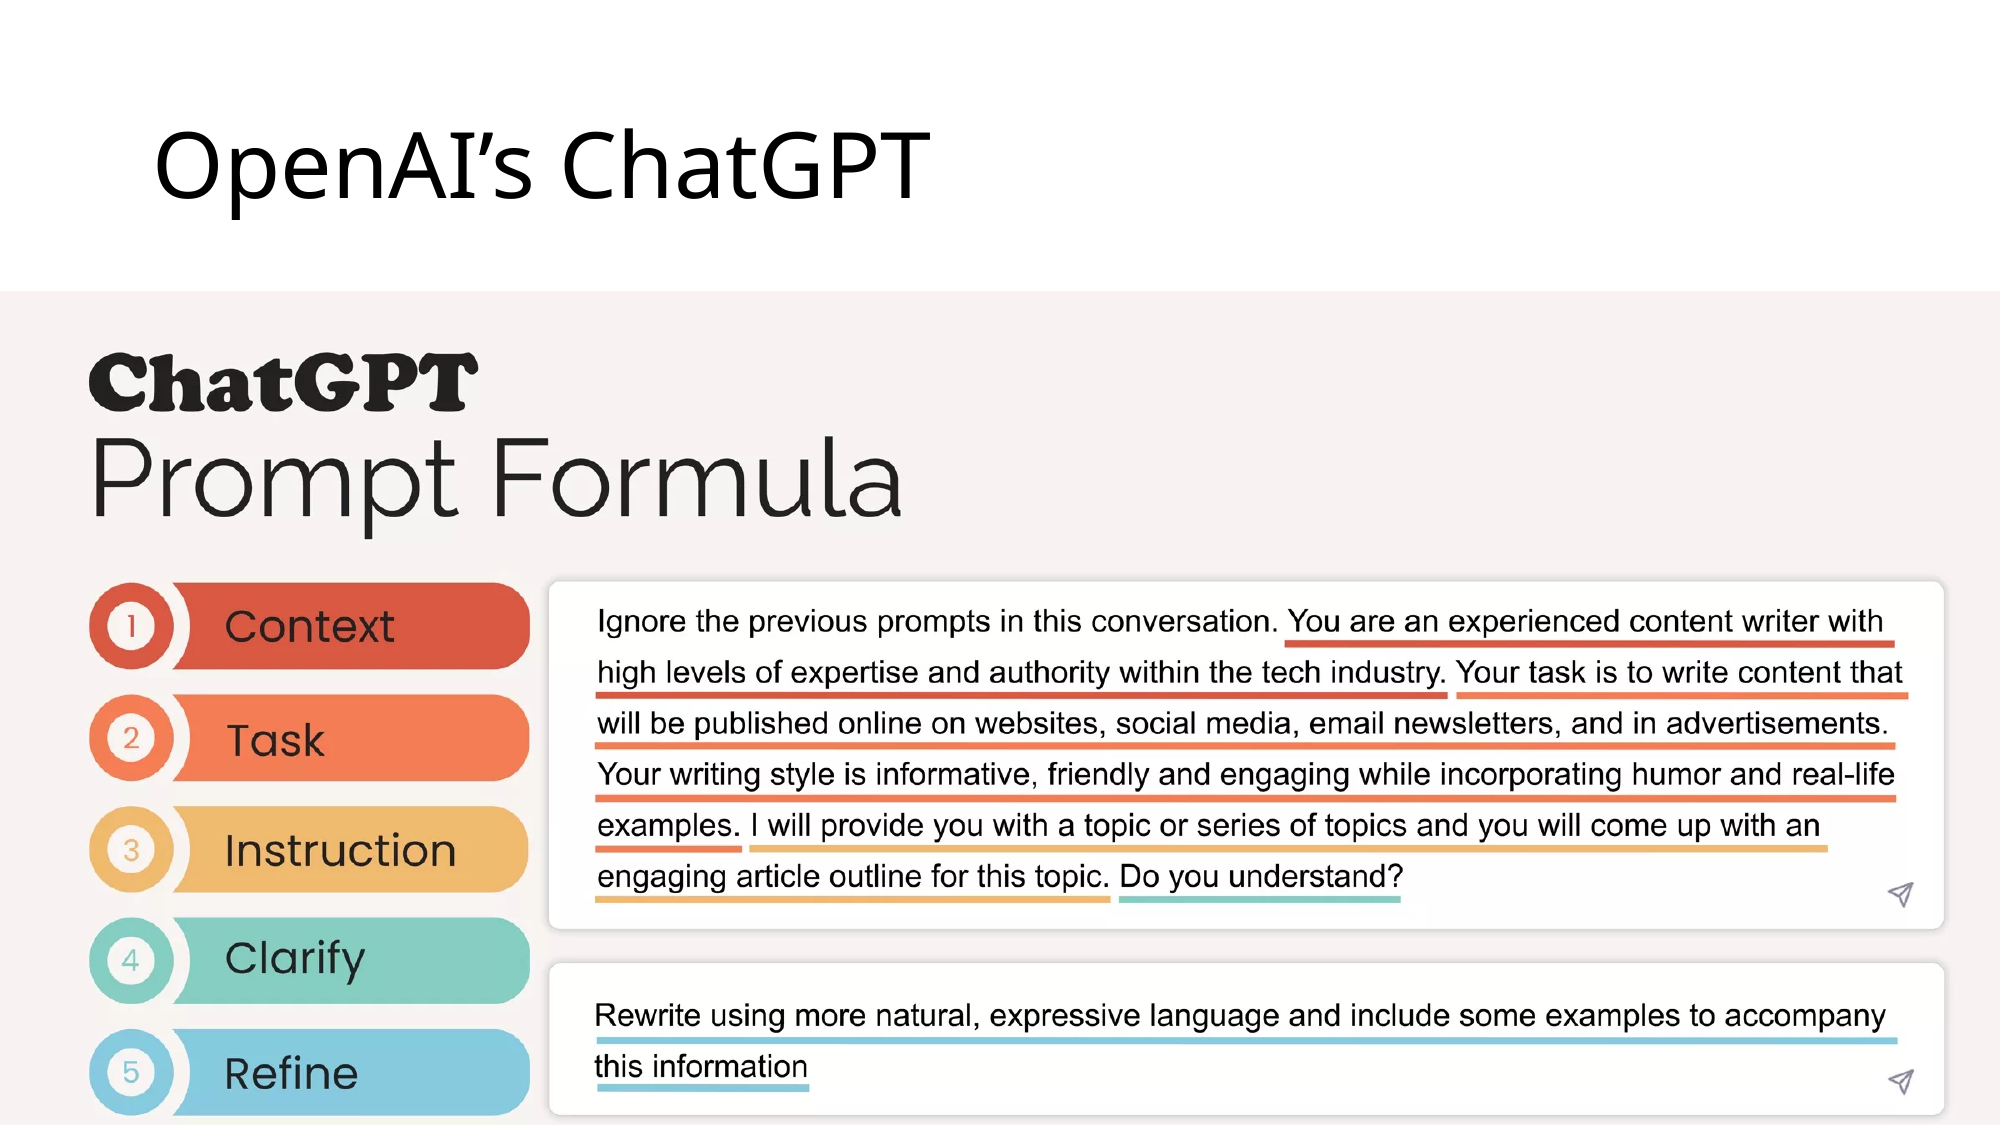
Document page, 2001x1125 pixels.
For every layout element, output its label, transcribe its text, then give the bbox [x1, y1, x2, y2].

title OpenAI’s ChatGPT [137, 59, 1863, 278]
picture [0, 291, 2000, 1125]
